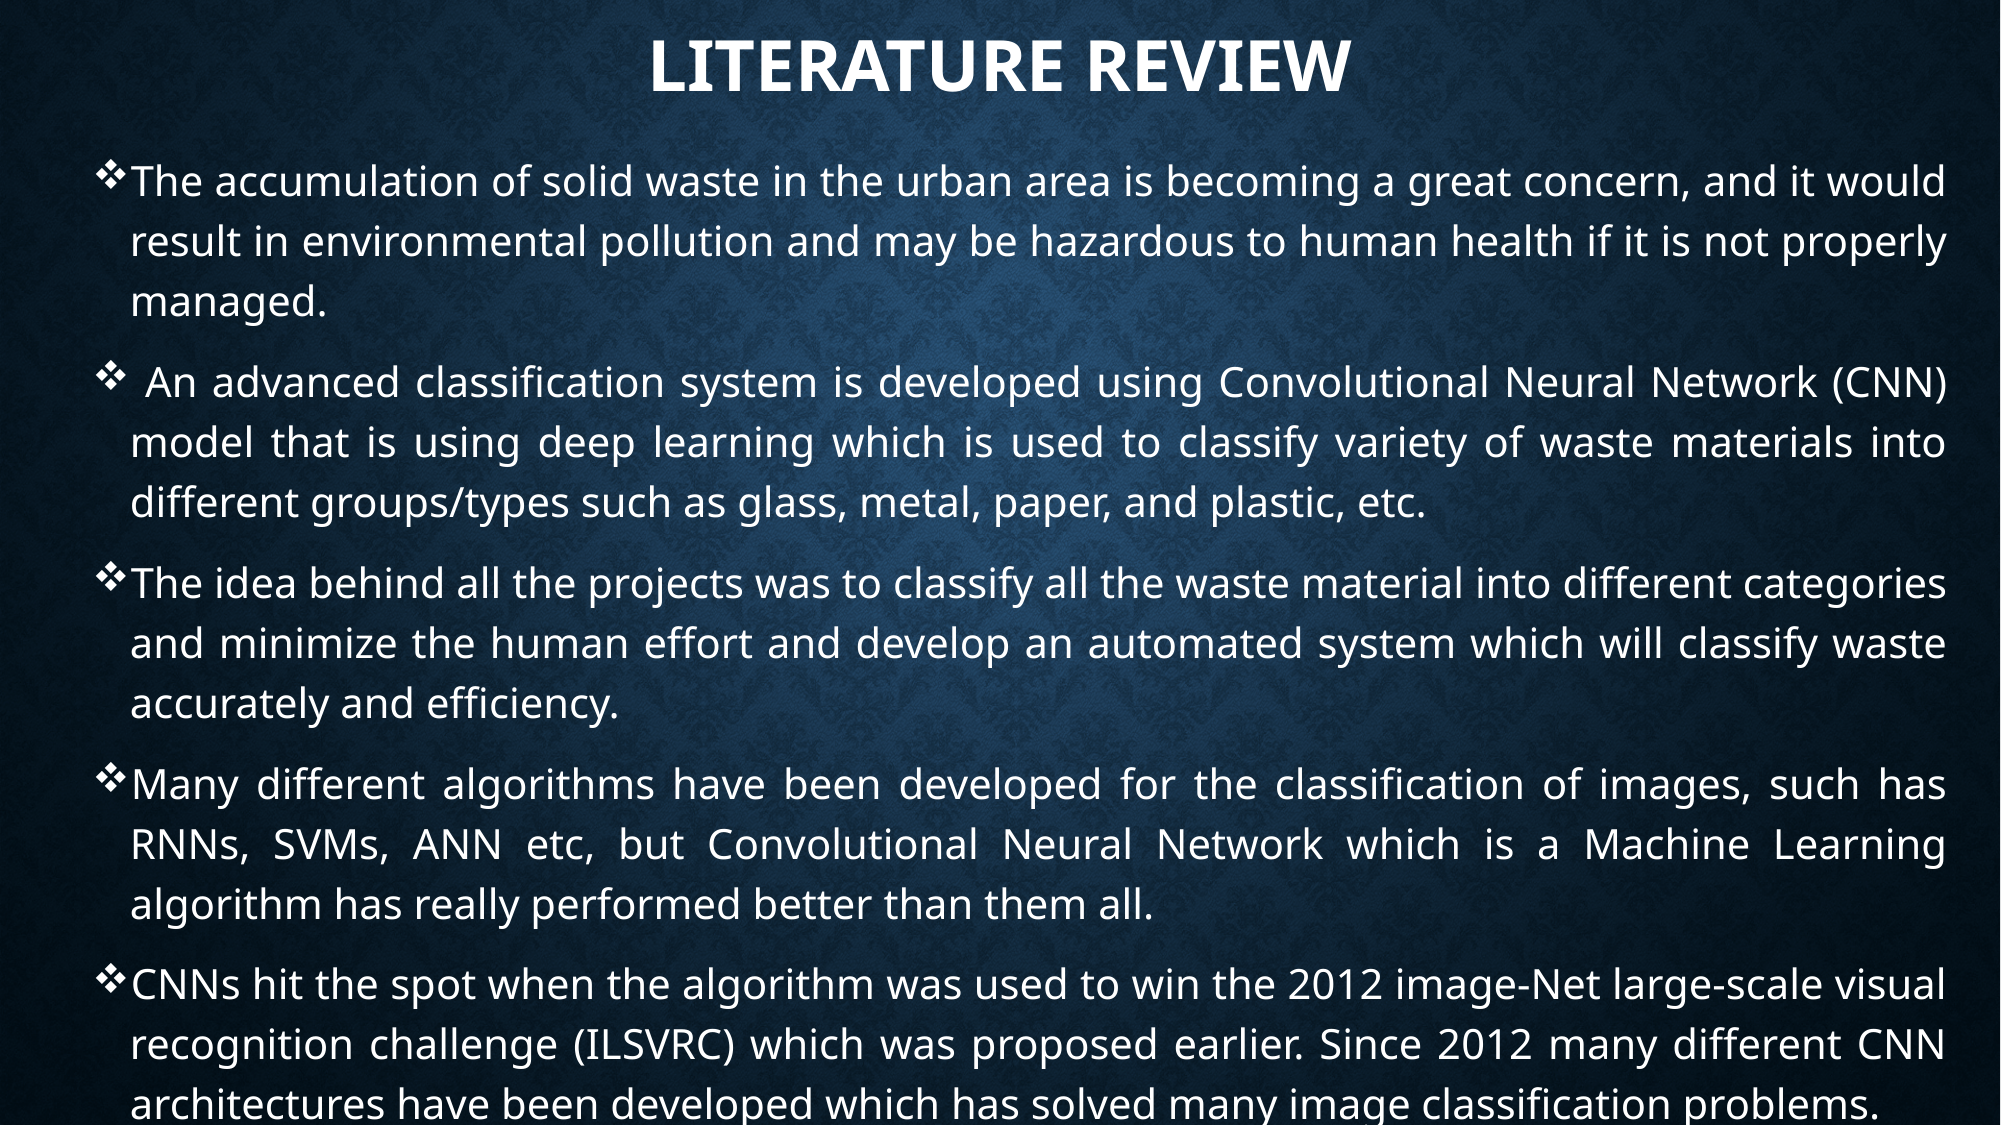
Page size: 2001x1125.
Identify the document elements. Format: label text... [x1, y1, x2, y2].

title LITERATURE REVIEW [150, 0, 1850, 137]
list The accumulation of solid waste in the urban area is becoming a great concern, and it would result in environmental pollution and may be hazardous to human health if it is not properly managed. An advanced classification system is developed using Convolutional Neural Network (CNN) model that is using deep learning which is used to classify variety of waste materials into different groups/types such as glass, metal, paper, and plastic, etc. The idea behind all the projects was to classify all the waste material into different categories and minimize the human effort and develop an automated system which will classify waste accurately and efficiency. Many different algorithms have been developed for the classification of images, such has RNNs, SVMs, ANN etc, but Convolutional Neural Network which is a Machine Learning algorithm has really performed better than them all. CNNs hit the spot when the algorithm was used to win the 2012 image-Net large-scale visual recognition challenge (ILSVRC) which was proposed earlier. Since 2012 many different CNN architectures have been developed which has solved many image classification problems. [77, 137, 1963, 1125]
